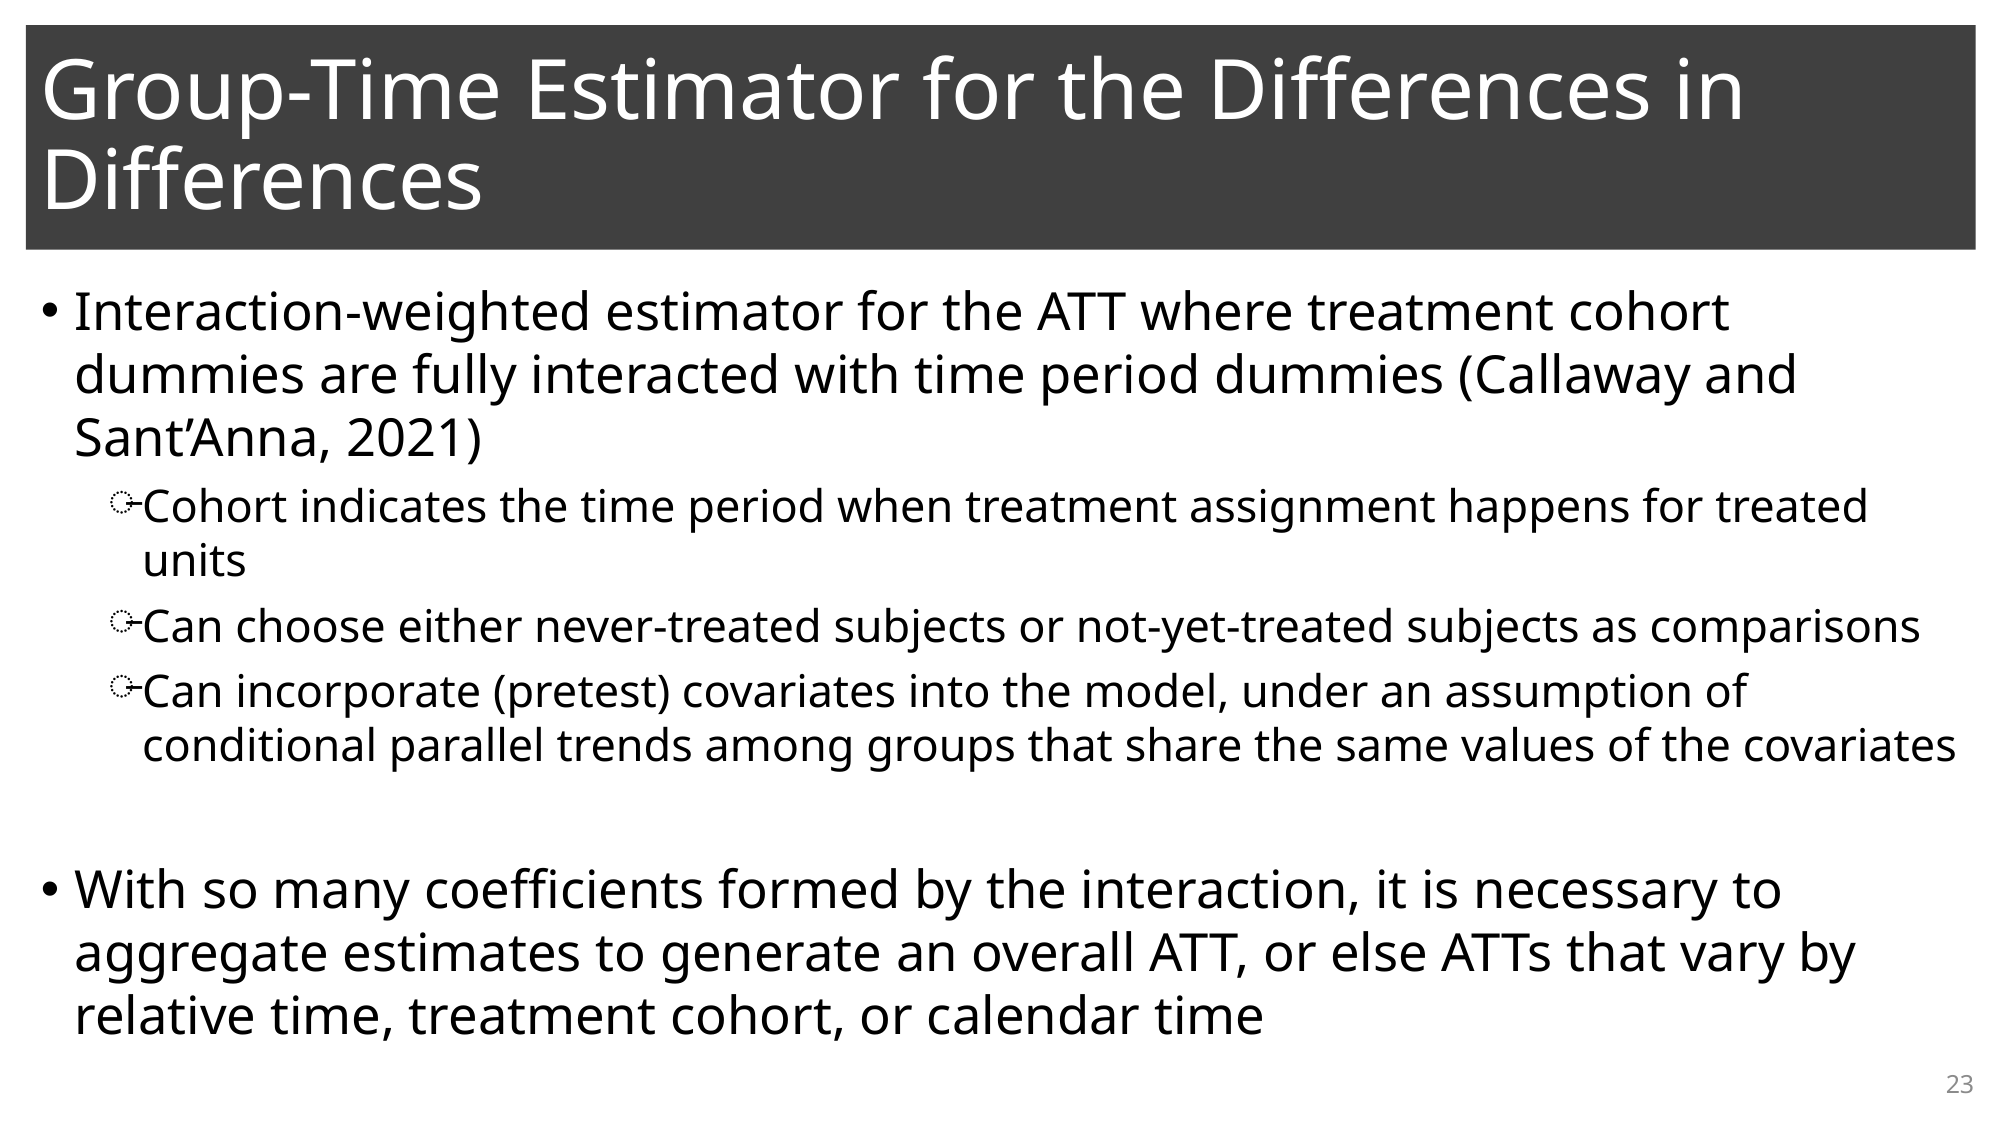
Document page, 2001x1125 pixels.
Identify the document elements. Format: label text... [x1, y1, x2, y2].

slide_number 23 [1463, 1055, 1990, 1116]
title Group-Time Estimator for the Differences in Differences [25, 25, 1976, 250]
list Interaction-weighted estimator for the ATT where treatment cohort dummies are fully interacted with time period dummies (Callaway and Sant’Anna, 2021) Cohort indicates the time period when treatment assignment happens for treated units Can choose either never-treated subjects or not-yet-treated subjects as comparisons Can incorporate (pretest) covariates into the model, under an assumption of conditional parallel trends among groups that share the same values of the covariates With so many coefficients formed by the interaction, it is necessary to aggregate estimates to generate an overall ATT, or else ATTs that vary by relative time, treatment cohort, or calendar time [25, 270, 1976, 1100]
